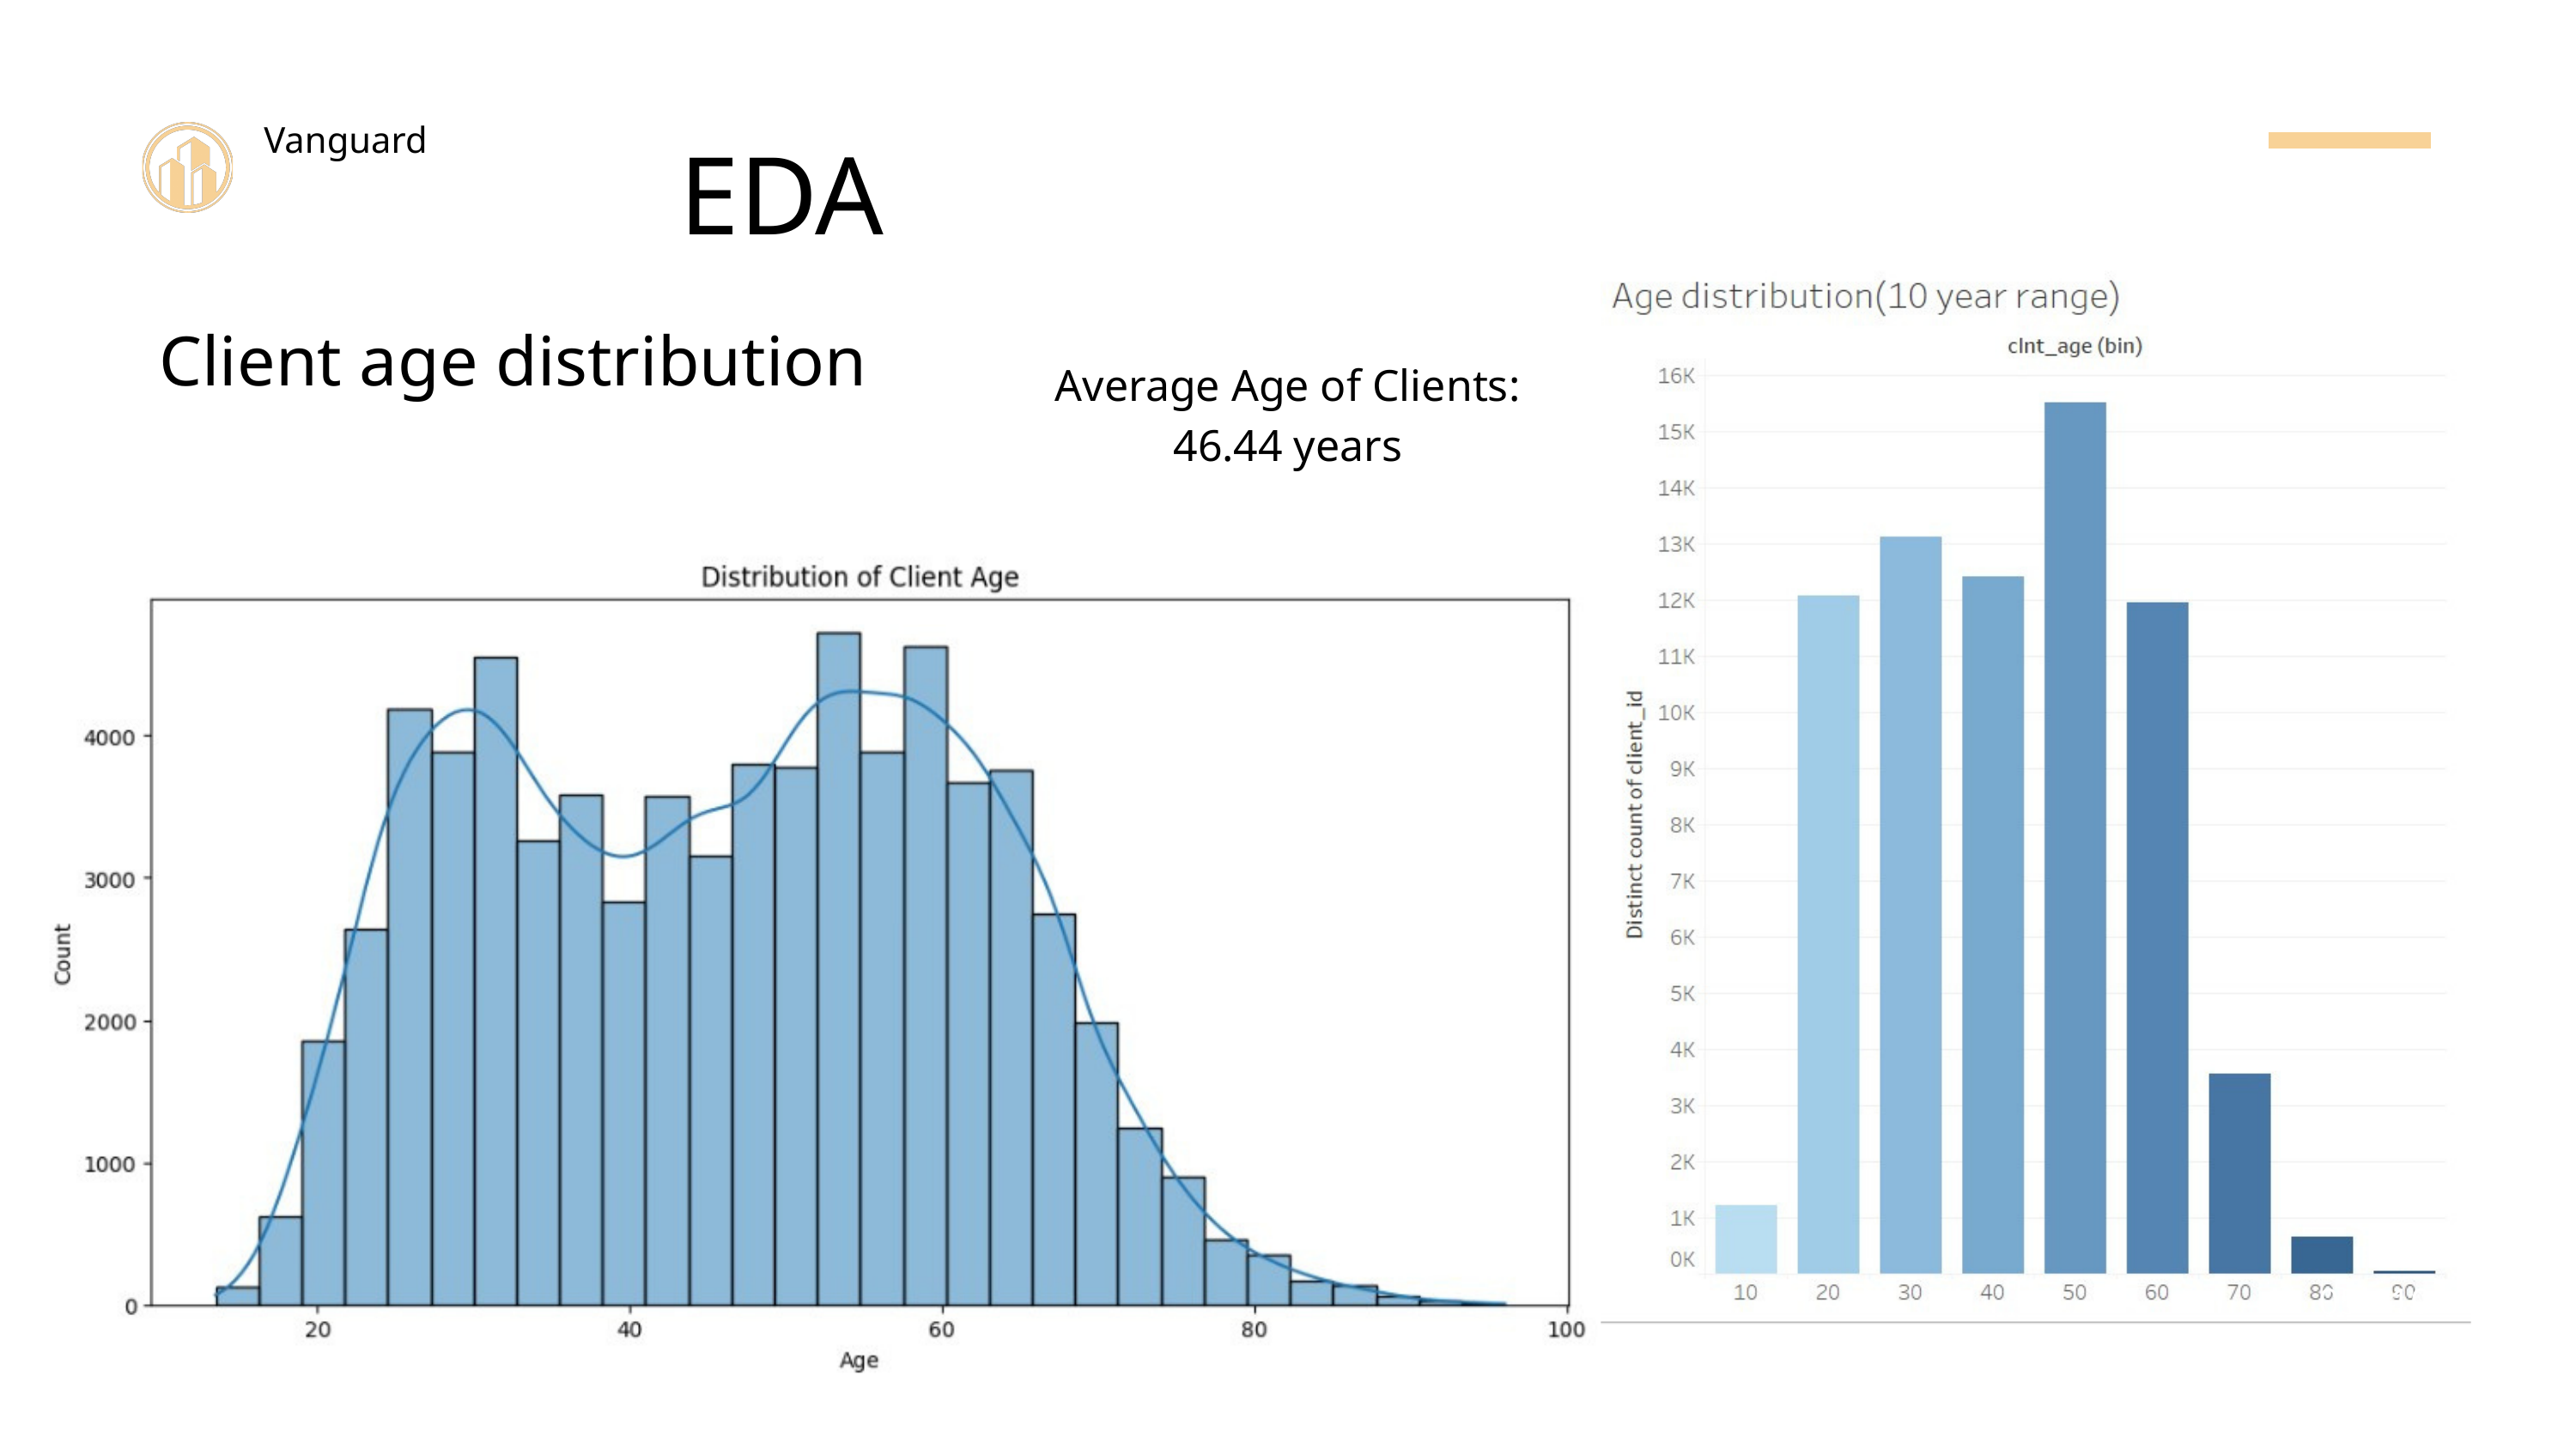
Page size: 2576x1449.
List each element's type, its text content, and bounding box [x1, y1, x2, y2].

text_box Vanguard [264, 119, 652, 161]
text_box Average Age of Clients: 46.44 years [1011, 349, 1565, 530]
text_box [142, 122, 234, 213]
text_box [1601, 260, 2471, 1325]
text_box 05 - 10 [2211, 1280, 2432, 1322]
text_box EDA [273, 147, 1291, 257]
text_box [0, 547, 1623, 1402]
text_box Client age distribution [142, 304, 884, 400]
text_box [2268, 131, 2432, 149]
